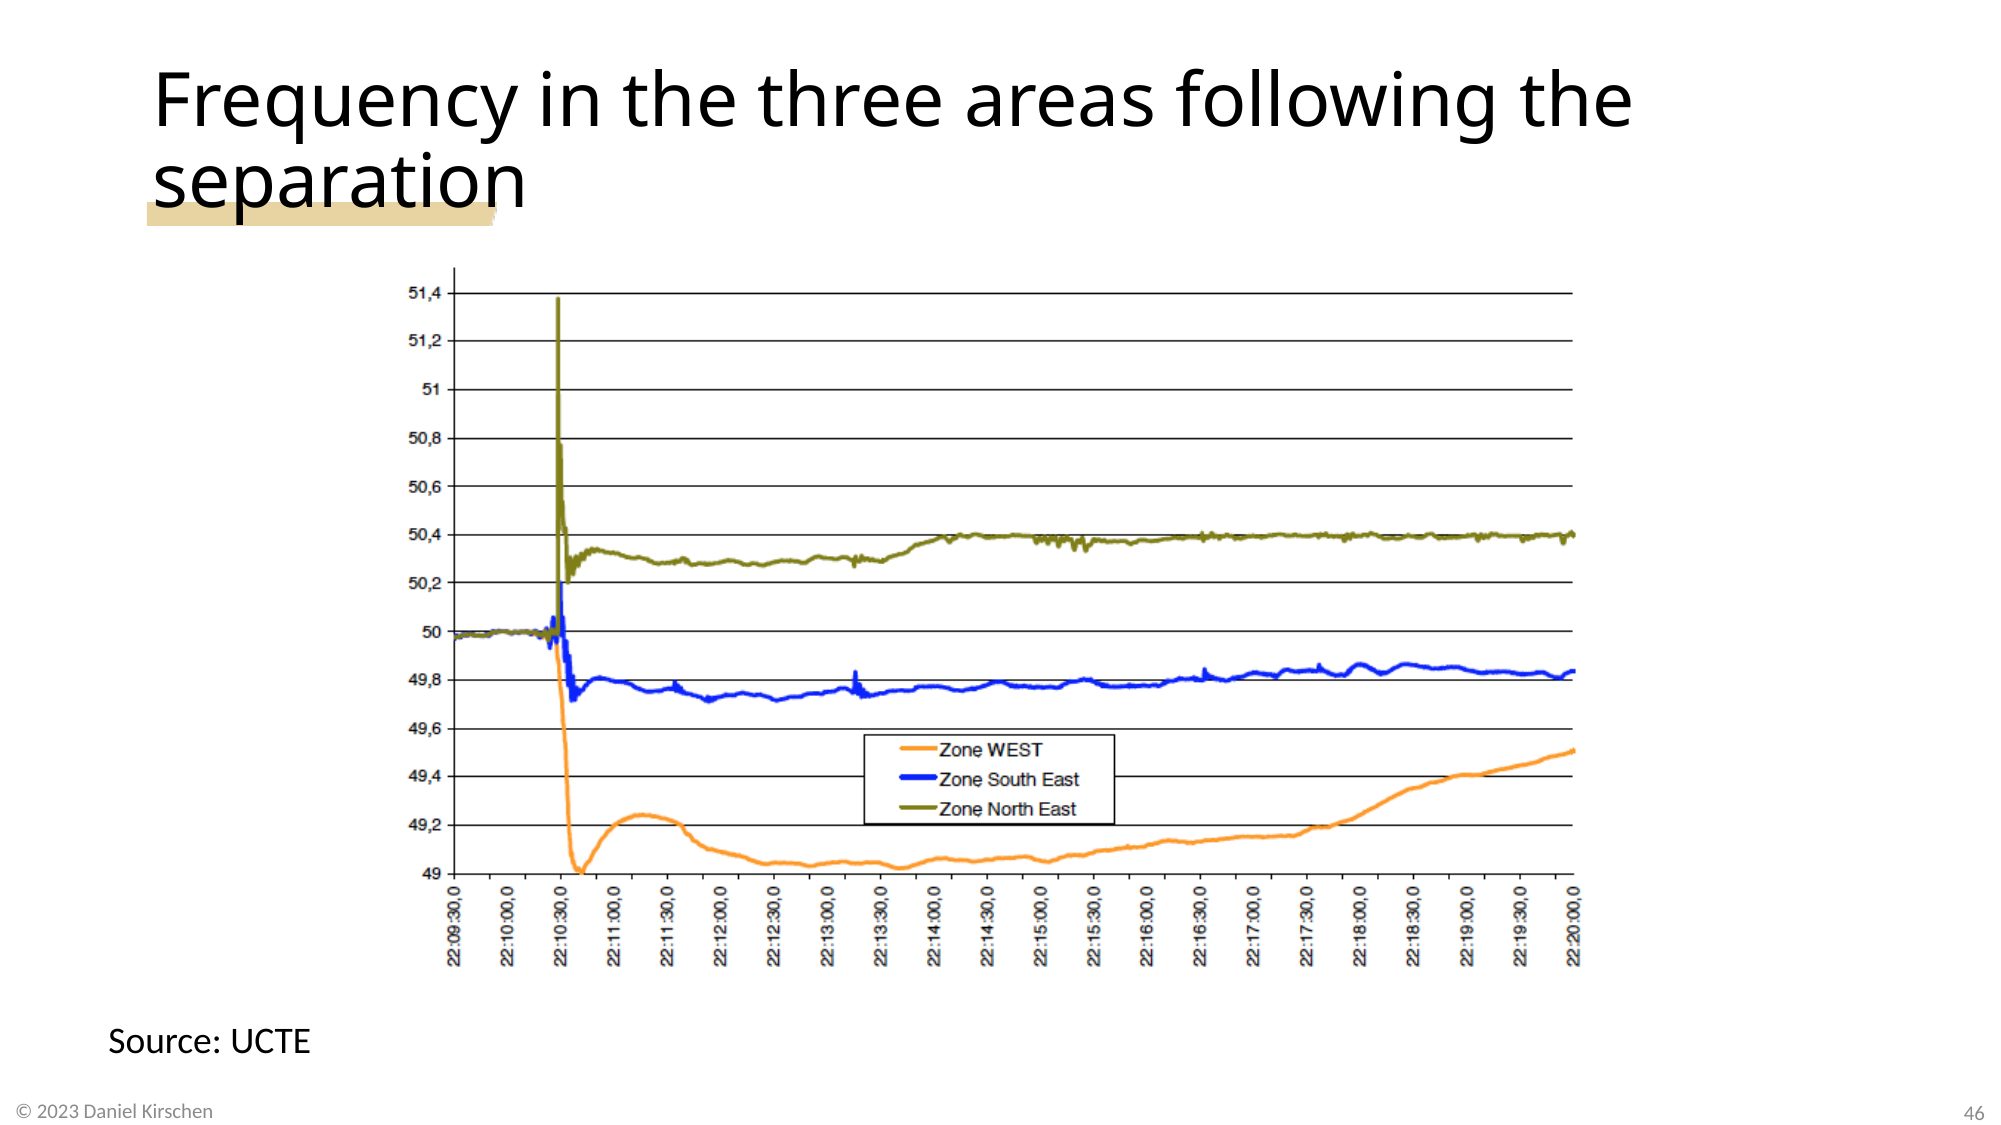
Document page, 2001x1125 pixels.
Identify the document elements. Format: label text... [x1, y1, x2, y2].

title Frequency in the three areas following the separation [137, 59, 1863, 226]
slide_number © 2023 Daniel Kirschen [0, 1094, 546, 1125]
slide_number 46 [1550, 1088, 2000, 1125]
text_box Source: UCTE [93, 1008, 335, 1069]
picture [362, 250, 1638, 1004]
